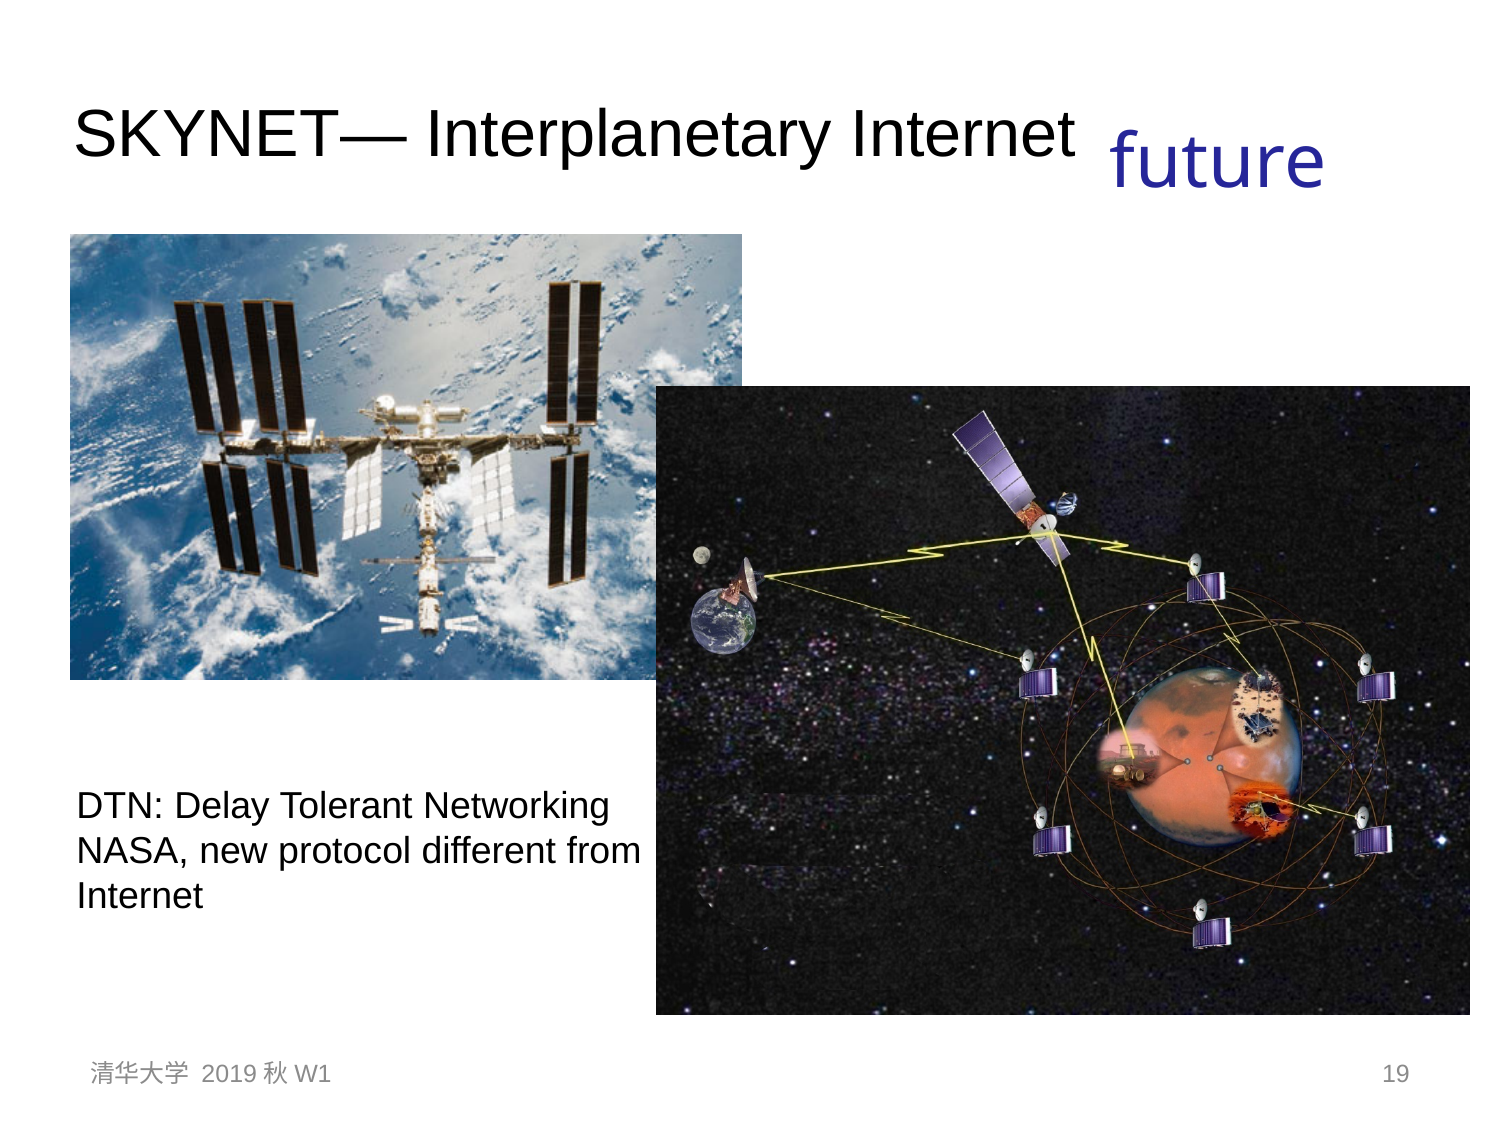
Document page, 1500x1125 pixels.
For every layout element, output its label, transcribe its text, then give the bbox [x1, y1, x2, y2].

slide_number 19 [1074, 1042, 1425, 1103]
slide_number 清华大学 2019秋W1 [75, 1042, 425, 1103]
text_box future [1094, 105, 1342, 211]
text_box SKYNET— Interplanetary Internet [58, 81, 1205, 177]
picture [70, 234, 1470, 1016]
text_box DTN: Delay Tolerant Networking NASA, new protocol different from Internet [61, 773, 650, 924]
